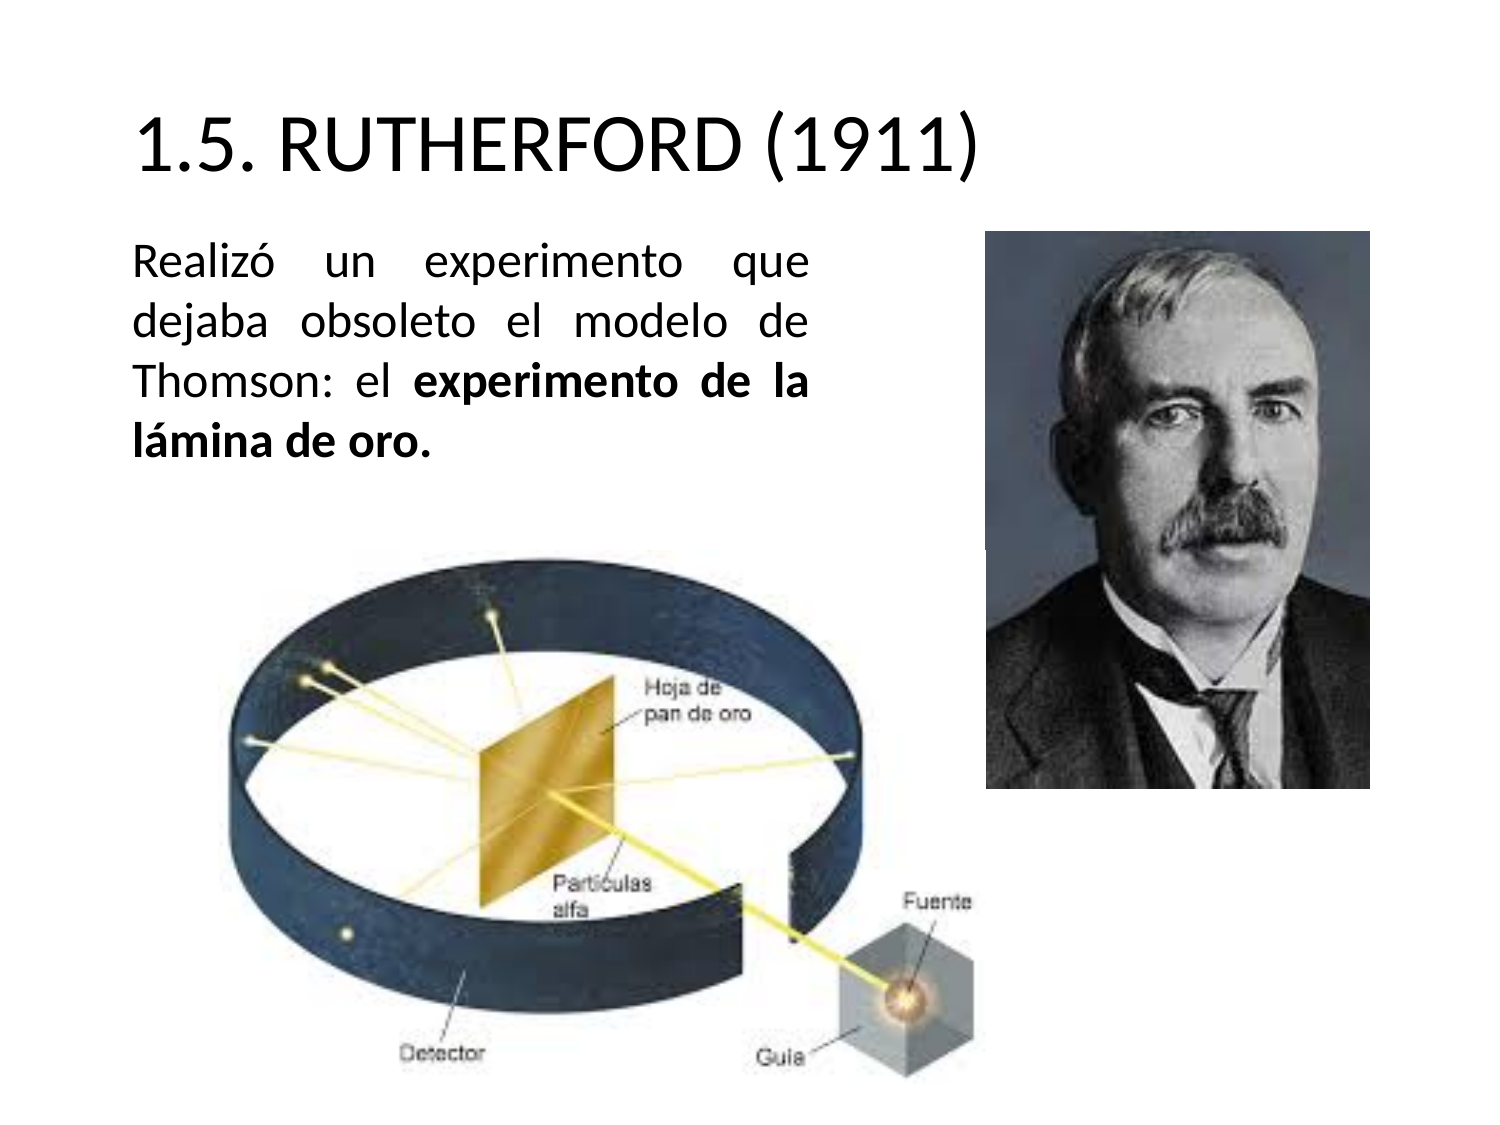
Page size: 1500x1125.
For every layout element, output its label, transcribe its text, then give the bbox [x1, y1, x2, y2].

text_box 1.5. RUTHERFORD (1911) [117, 80, 1370, 196]
text_box Realizó un experimento que dejaba obsoleto el modelo de Thomson: el experimento de la lámina de oro. [117, 219, 826, 475]
picture [218, 231, 1370, 1085]
